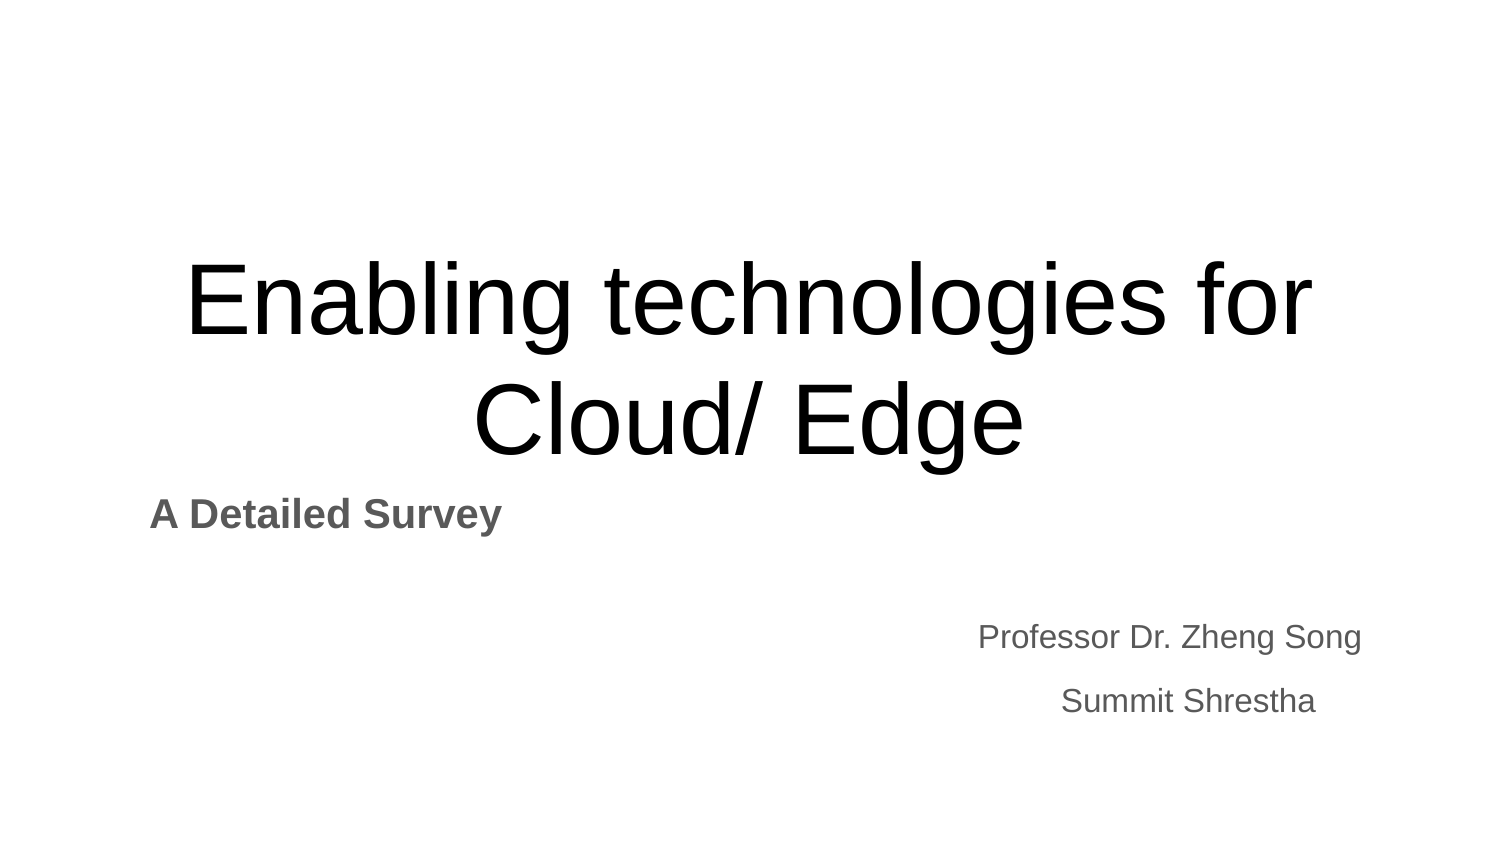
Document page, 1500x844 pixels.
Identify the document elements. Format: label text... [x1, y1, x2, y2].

title Enabling technologies for Cloud/ Edge [119, 216, 1381, 490]
subtitle Professor Dr. Zheng Song Summit Shrestha [962, 608, 1415, 749]
subtitle A Detailed Survey [113, 471, 538, 561]
